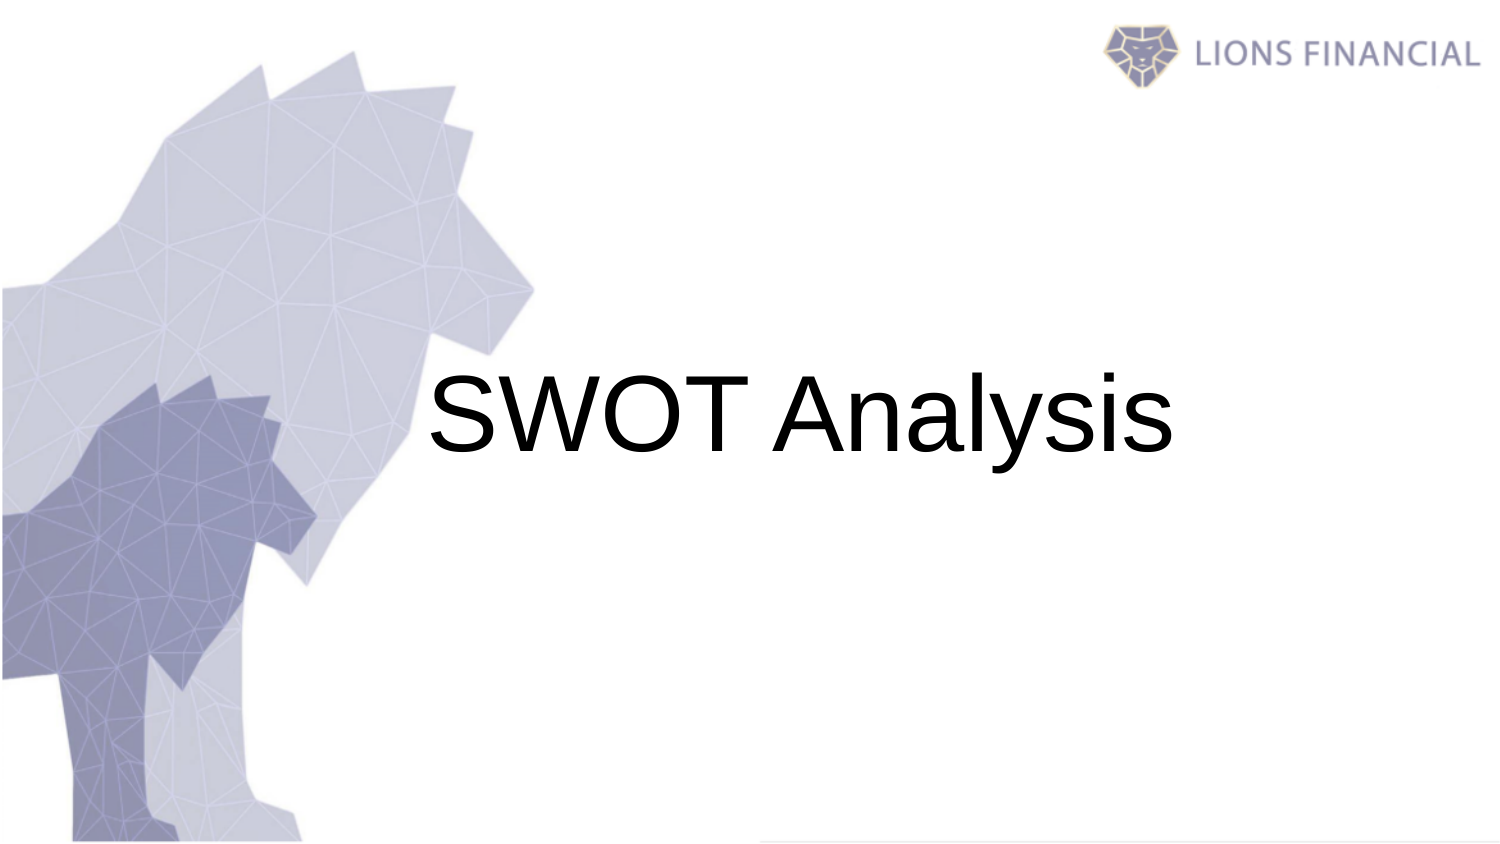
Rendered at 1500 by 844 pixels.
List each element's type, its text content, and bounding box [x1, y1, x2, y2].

picture [0, 0, 1500, 844]
title SWOT Analysis [411, 327, 1500, 422]
